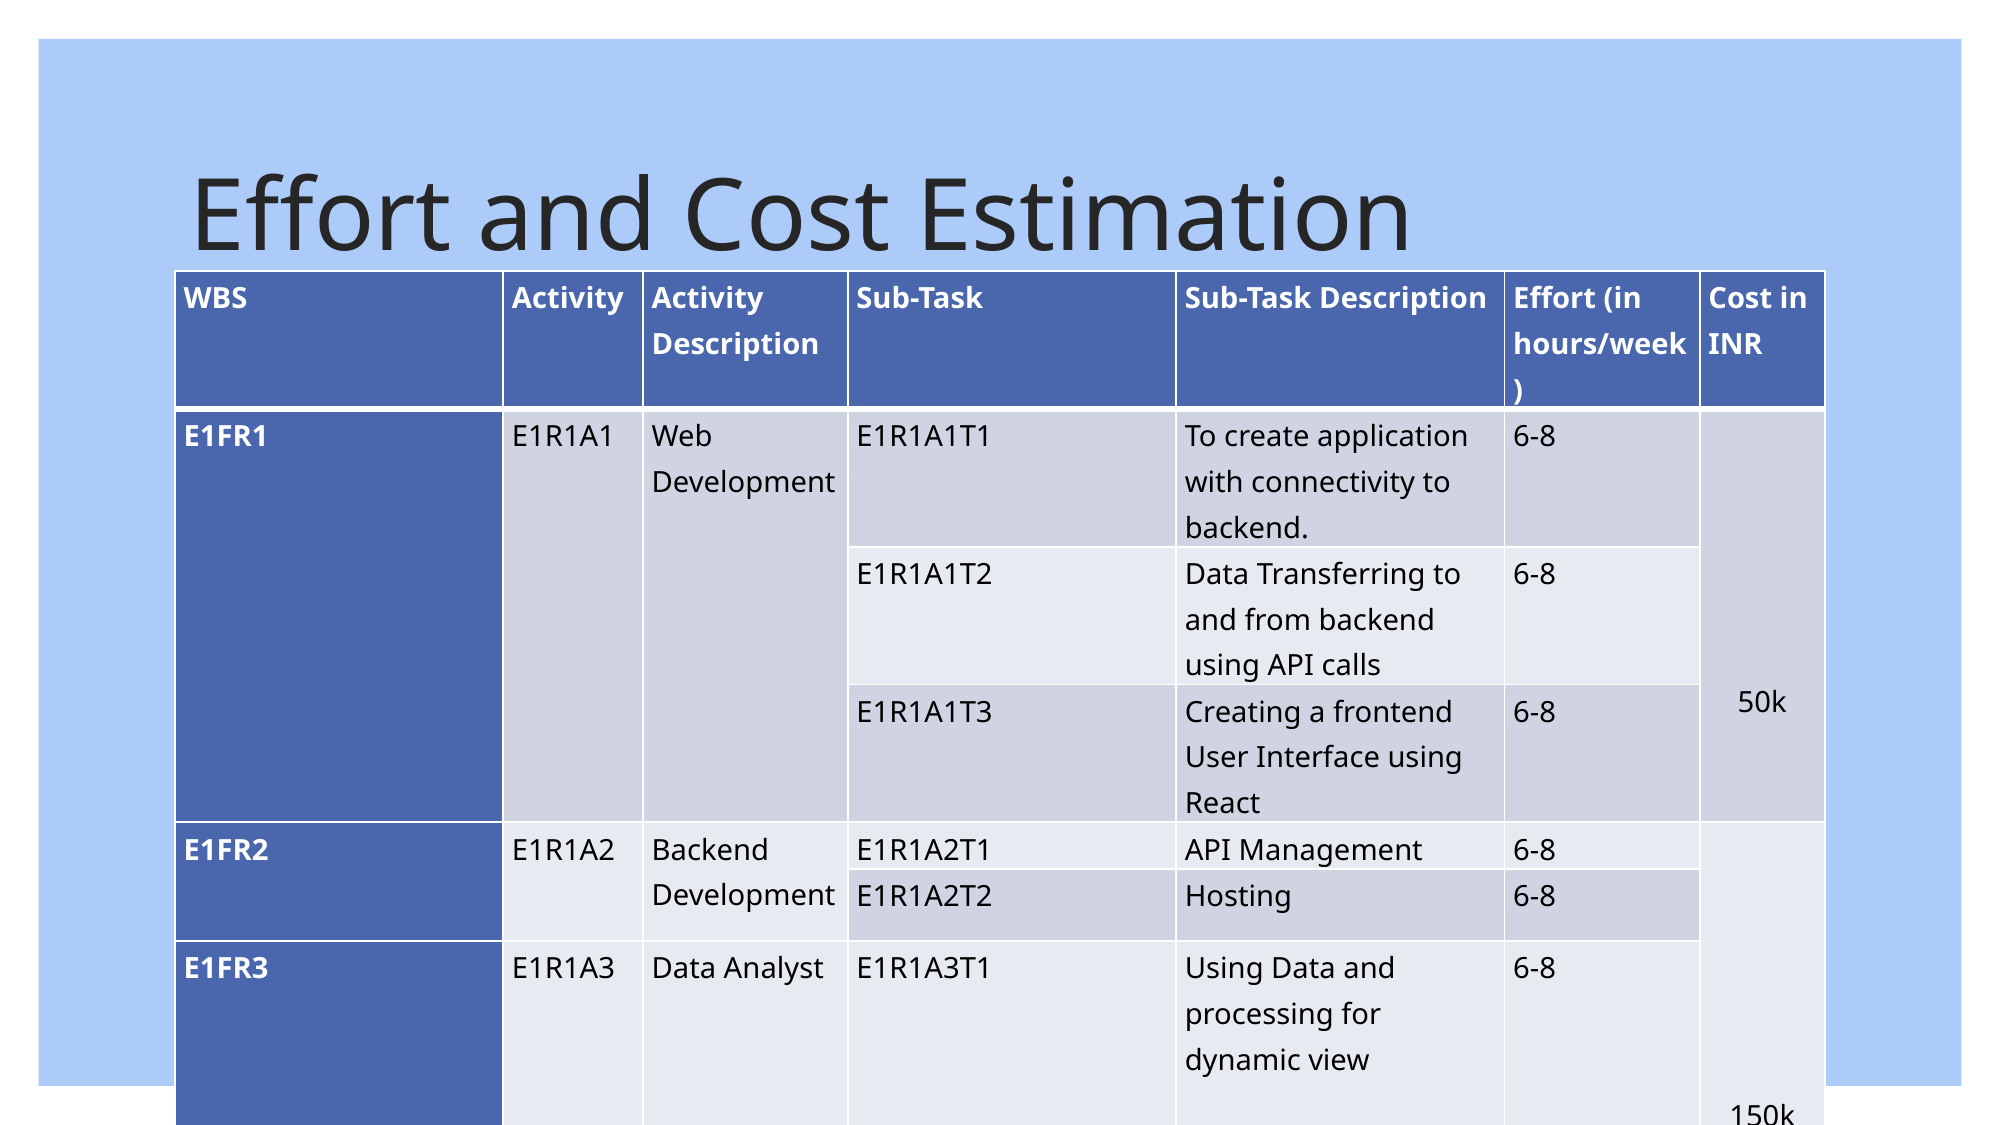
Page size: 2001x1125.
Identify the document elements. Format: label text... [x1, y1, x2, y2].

table_cell Using Data and processing for dynamic view [1177, 942, 1504, 1125]
table_header Sub-Task [849, 272, 1175, 406]
table_header Sub-Task Description [1177, 272, 1504, 406]
table_cell E1R1A1T1 [849, 412, 1175, 546]
table_cell E1R1A3T1 [849, 942, 1175, 1125]
table_header Activity Description [644, 272, 847, 406]
table_cell Hosting [1177, 870, 1504, 940]
table_header WBS [176, 272, 502, 406]
table_cell To create application with connectivity to backend. [1177, 412, 1504, 546]
table_cell 6-8 [1505, 942, 1699, 1125]
table_cell 6-8 [1505, 823, 1699, 868]
table_header Effort (in hours/week) [1505, 272, 1699, 406]
table_cell 6-8 [1505, 870, 1699, 940]
table_cell E1FR2 [176, 823, 502, 940]
table_cell API Management [1177, 823, 1504, 868]
table_cell E1R1A3 [504, 942, 642, 1125]
table_cell E1R1A2T1 [849, 823, 1175, 868]
table_cell E1R1A1T2 [849, 548, 1175, 684]
table_cell E1R1A1T3 [849, 685, 1175, 821]
table_cell Data Transferring to and from backend using API calls [1177, 548, 1504, 684]
title Effort and Cost Estimation [174, 105, 1825, 270]
table_cell E1R1A1 [504, 412, 642, 821]
table_cell E1R1A2T2 [849, 870, 1175, 940]
table_cell E1R1A2 [504, 823, 642, 940]
table_cell E1FR1 [176, 412, 502, 821]
table_cell 6-8 [1505, 548, 1699, 684]
table_cell E1FR3 [176, 942, 502, 1125]
table_cell 50k [1701, 412, 1824, 821]
table_cell 6-8 [1505, 685, 1699, 821]
table_cell Web Development [644, 412, 847, 821]
table_cell 6-8 [1505, 412, 1699, 546]
table_cell Backend Development [644, 823, 847, 940]
table_cell Data Analyst [644, 942, 847, 1125]
table_header Activity [504, 272, 642, 406]
table_header Cost in INR [1701, 272, 1824, 406]
table_cell Creating a frontend User Interface using React [1177, 685, 1504, 821]
table_cell 150k [1701, 823, 1824, 1125]
